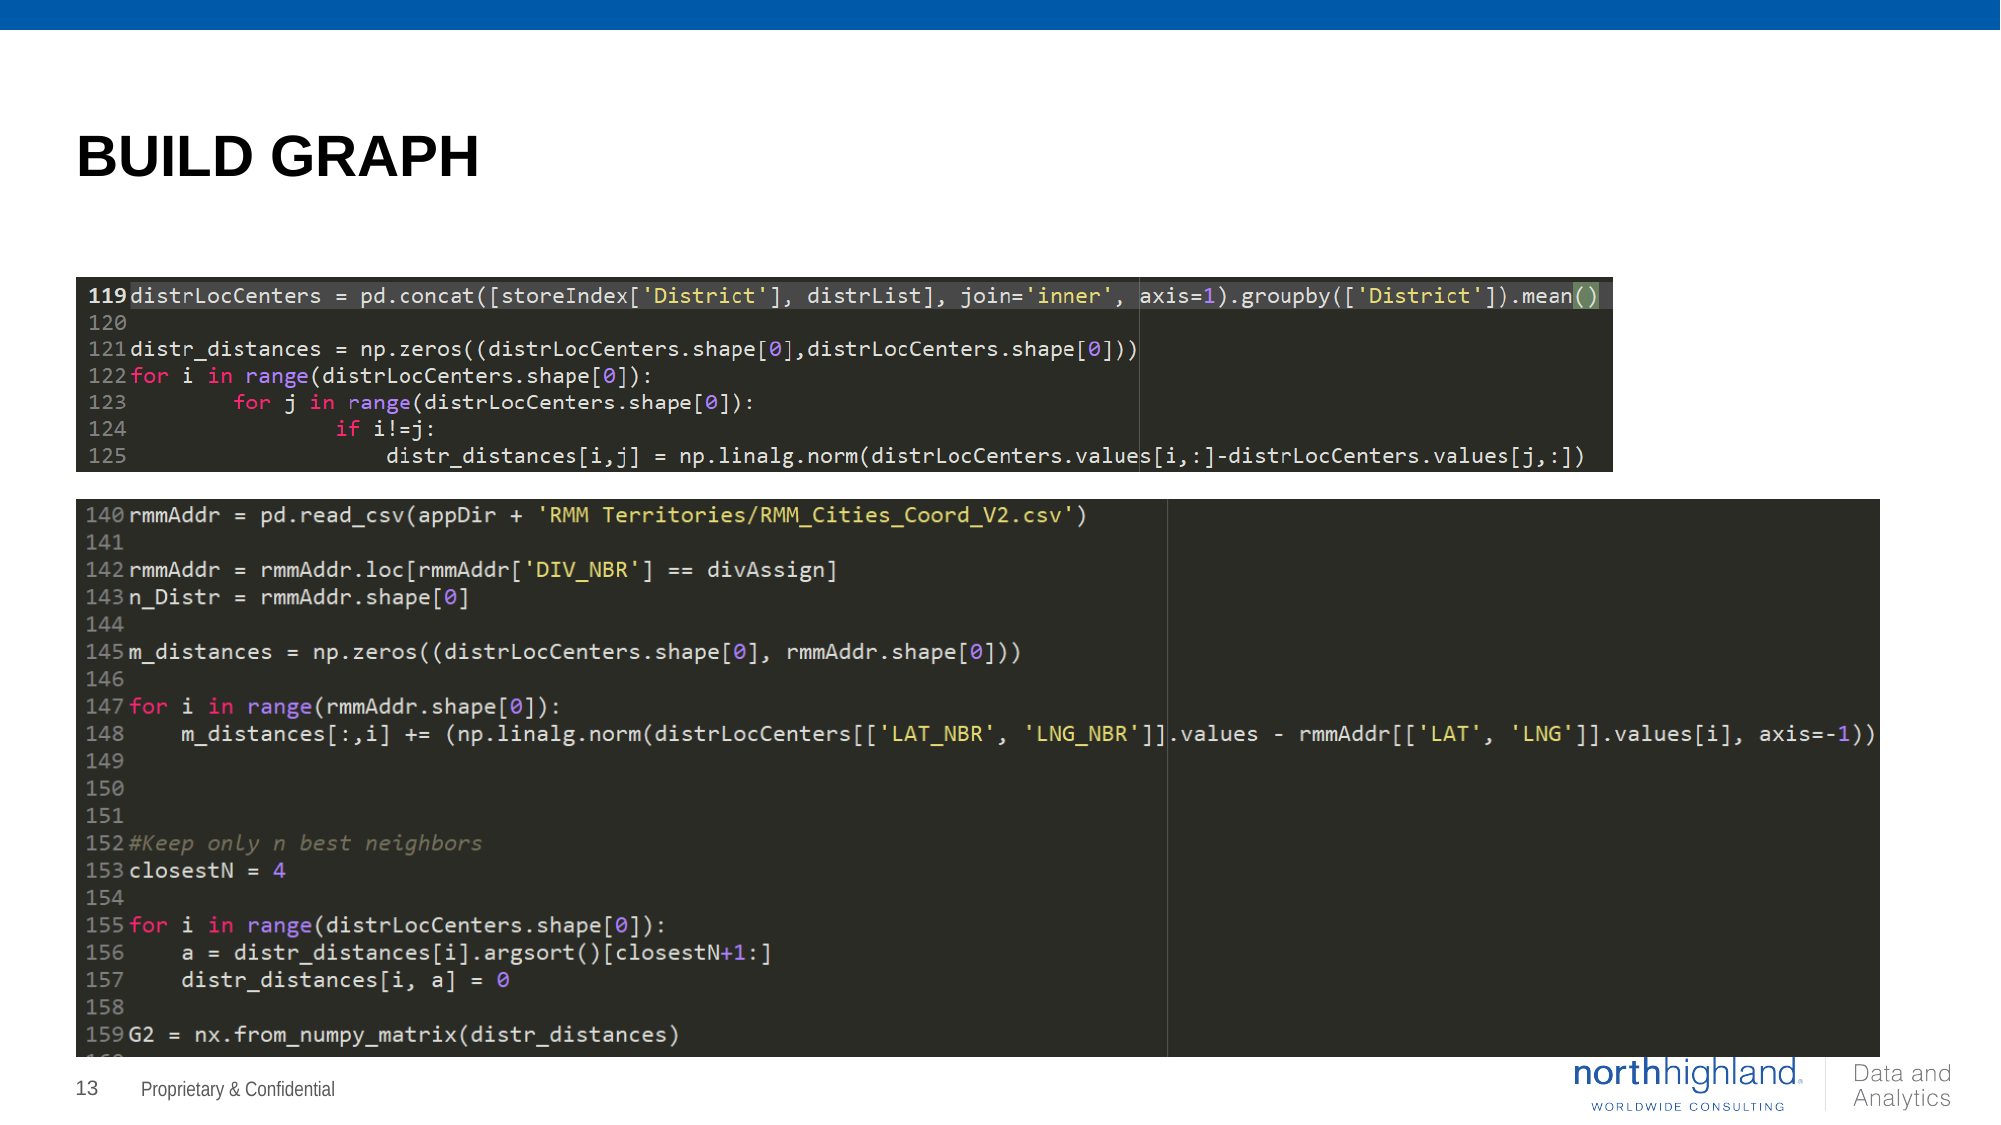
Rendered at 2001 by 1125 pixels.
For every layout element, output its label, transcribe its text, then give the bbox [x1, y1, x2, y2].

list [76, 277, 1613, 472]
title Build graph [76, 49, 1613, 267]
picture [76, 499, 1950, 1111]
